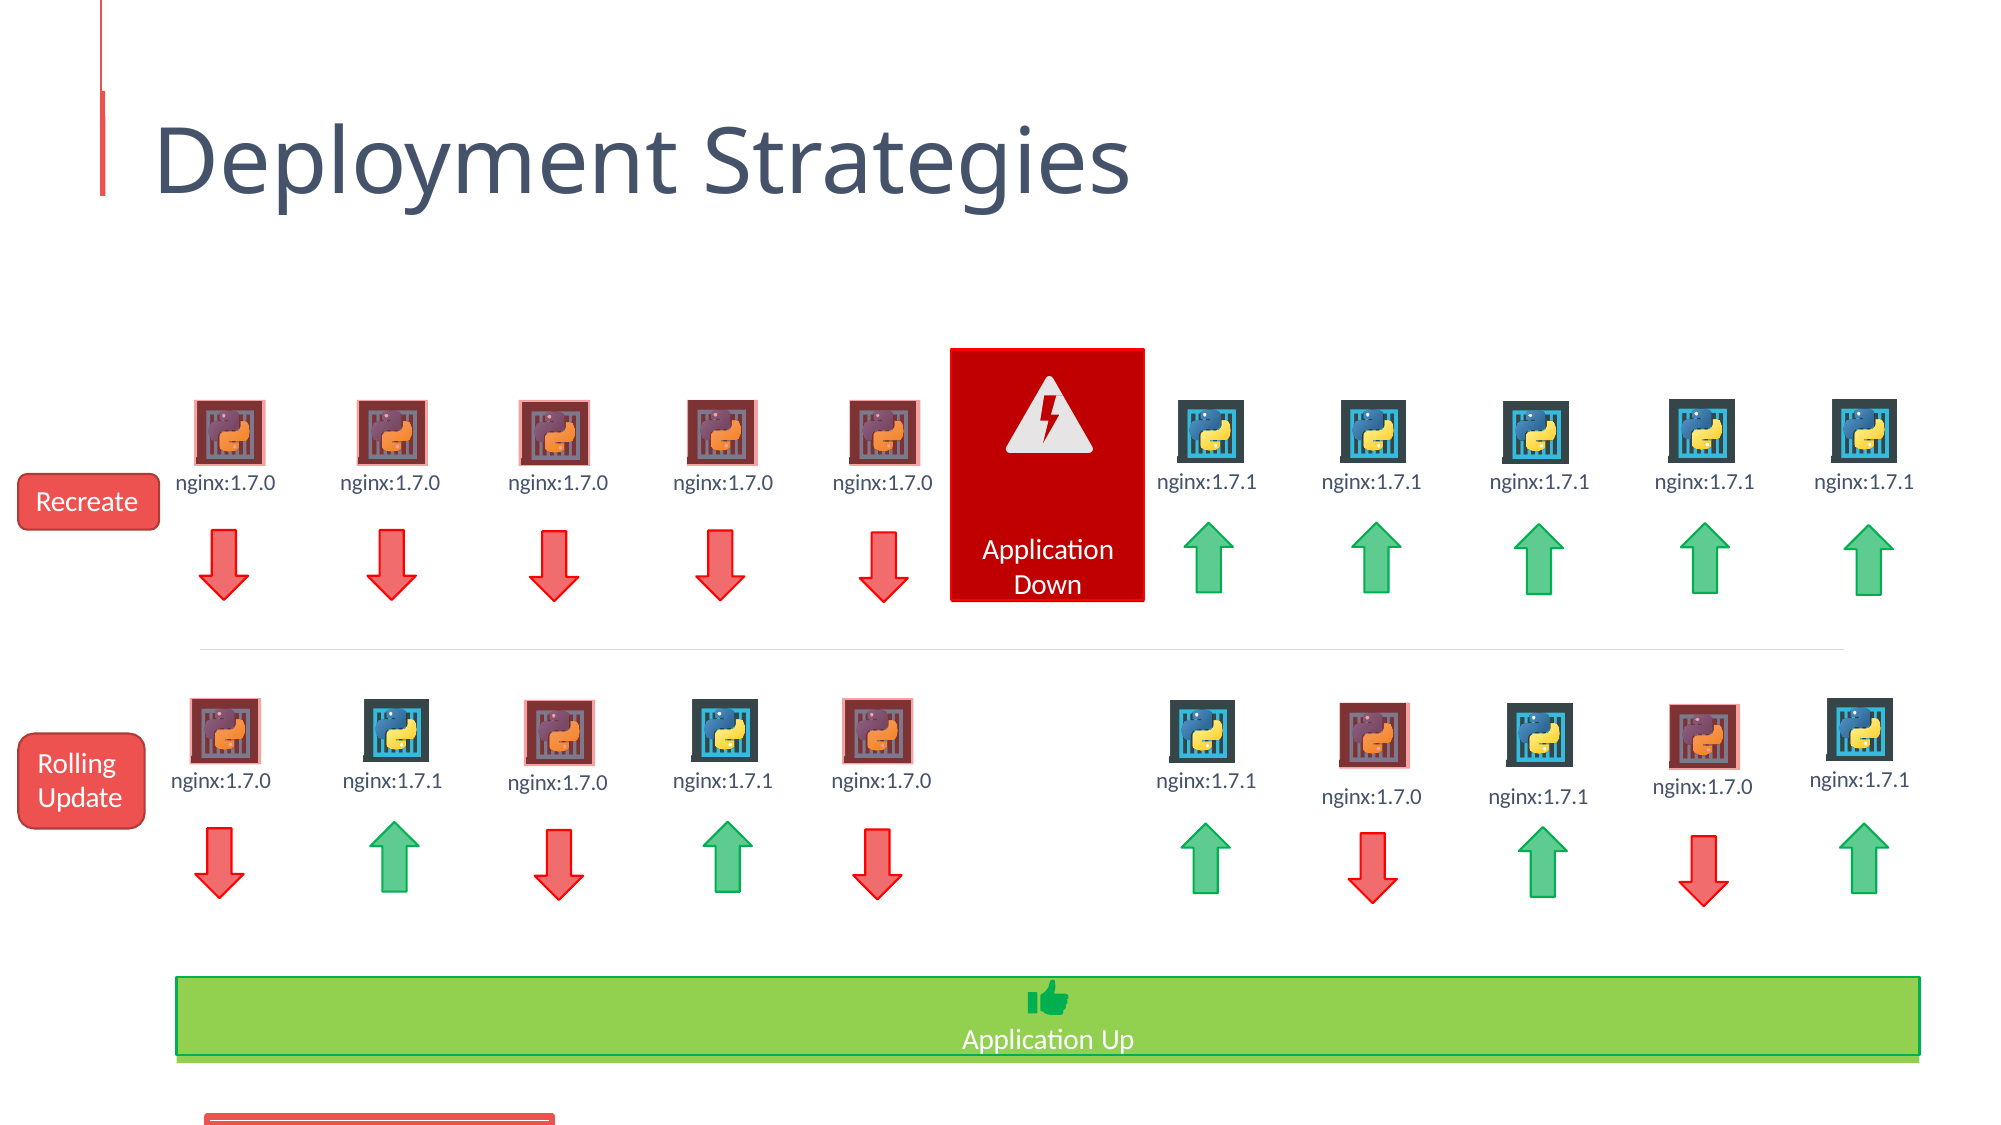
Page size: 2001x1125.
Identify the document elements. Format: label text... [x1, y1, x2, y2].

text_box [851, 828, 904, 901]
text_box nginx:1.7.0 [173, 465, 281, 495]
text_box nginx:1.7.1 [1487, 464, 1595, 494]
text_box nginx:1.7.0 [506, 465, 614, 495]
text_box [1027, 992, 1038, 1014]
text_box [1669, 704, 1736, 768]
text_box nginx:1.7.0 [338, 465, 446, 495]
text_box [366, 528, 418, 602]
text_box nginx:1.7.0 [1319, 779, 1427, 809]
text_box nginx:1.7.1 [1486, 779, 1594, 809]
text_box [176, 1056, 1920, 1064]
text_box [1338, 702, 1411, 769]
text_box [687, 400, 754, 464]
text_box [368, 820, 421, 894]
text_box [1678, 834, 1730, 908]
title Deployment Strategies [150, 100, 1409, 291]
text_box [1350, 521, 1402, 594]
text_box [518, 399, 591, 406]
text_box nginx:1.7.1 [1812, 464, 1920, 494]
text_box nginx:1.7.0 [670, 465, 778, 495]
text_box [1005, 376, 1093, 453]
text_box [1843, 523, 1895, 597]
text_box nginx:1.7.1 [1154, 464, 1262, 494]
text_box nginx:1.7.1 [670, 763, 778, 793]
text_box nginx:1.7.0 [505, 765, 613, 795]
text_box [533, 828, 585, 902]
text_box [702, 820, 754, 894]
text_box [525, 701, 592, 765]
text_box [1838, 822, 1890, 895]
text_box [1506, 703, 1573, 767]
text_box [1513, 522, 1565, 596]
text_box nginx:1.7.0 [829, 763, 937, 794]
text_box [16, 732, 146, 830]
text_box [1502, 401, 1569, 464]
text_box [356, 399, 428, 403]
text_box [1668, 399, 1735, 463]
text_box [691, 699, 758, 763]
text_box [521, 402, 588, 466]
text_box nginx:1.7.0 [830, 465, 938, 495]
text_box [1040, 979, 1069, 1015]
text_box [1180, 822, 1232, 895]
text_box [694, 529, 746, 602]
text_box [842, 698, 914, 702]
text_box [751, 399, 758, 466]
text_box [1169, 700, 1236, 764]
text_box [528, 529, 580, 603]
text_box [858, 531, 910, 604]
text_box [193, 826, 246, 900]
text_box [1831, 399, 1898, 463]
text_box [16, 472, 161, 532]
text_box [849, 401, 917, 464]
text_box nginx:1.7.0 [1650, 769, 1758, 799]
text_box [195, 401, 263, 465]
text_box [255, 698, 262, 765]
text_box nginx:1.7.1 [1652, 464, 1760, 494]
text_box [191, 699, 258, 763]
text_box nginx:1.7.1 [1807, 762, 1915, 792]
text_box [362, 699, 430, 763]
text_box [1183, 521, 1235, 594]
text_box nginx:1.7.0 [168, 763, 276, 794]
text_box Application Up [176, 977, 1920, 1056]
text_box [1177, 400, 1244, 464]
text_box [1339, 400, 1406, 464]
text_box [844, 700, 911, 764]
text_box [198, 528, 250, 602]
text_box nginx:1.7.1 [1154, 763, 1262, 794]
text_box Application Down [951, 349, 1145, 601]
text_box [1517, 825, 1569, 899]
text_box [1347, 831, 1399, 905]
text_box nginx:1.7.1 [1319, 464, 1427, 494]
text_box nginx:1.7.1 [340, 763, 448, 793]
text_box [914, 399, 921, 466]
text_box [1826, 698, 1893, 762]
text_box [358, 401, 425, 465]
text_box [1679, 521, 1731, 595]
text_box [523, 699, 596, 704]
text_box [1734, 703, 1741, 711]
